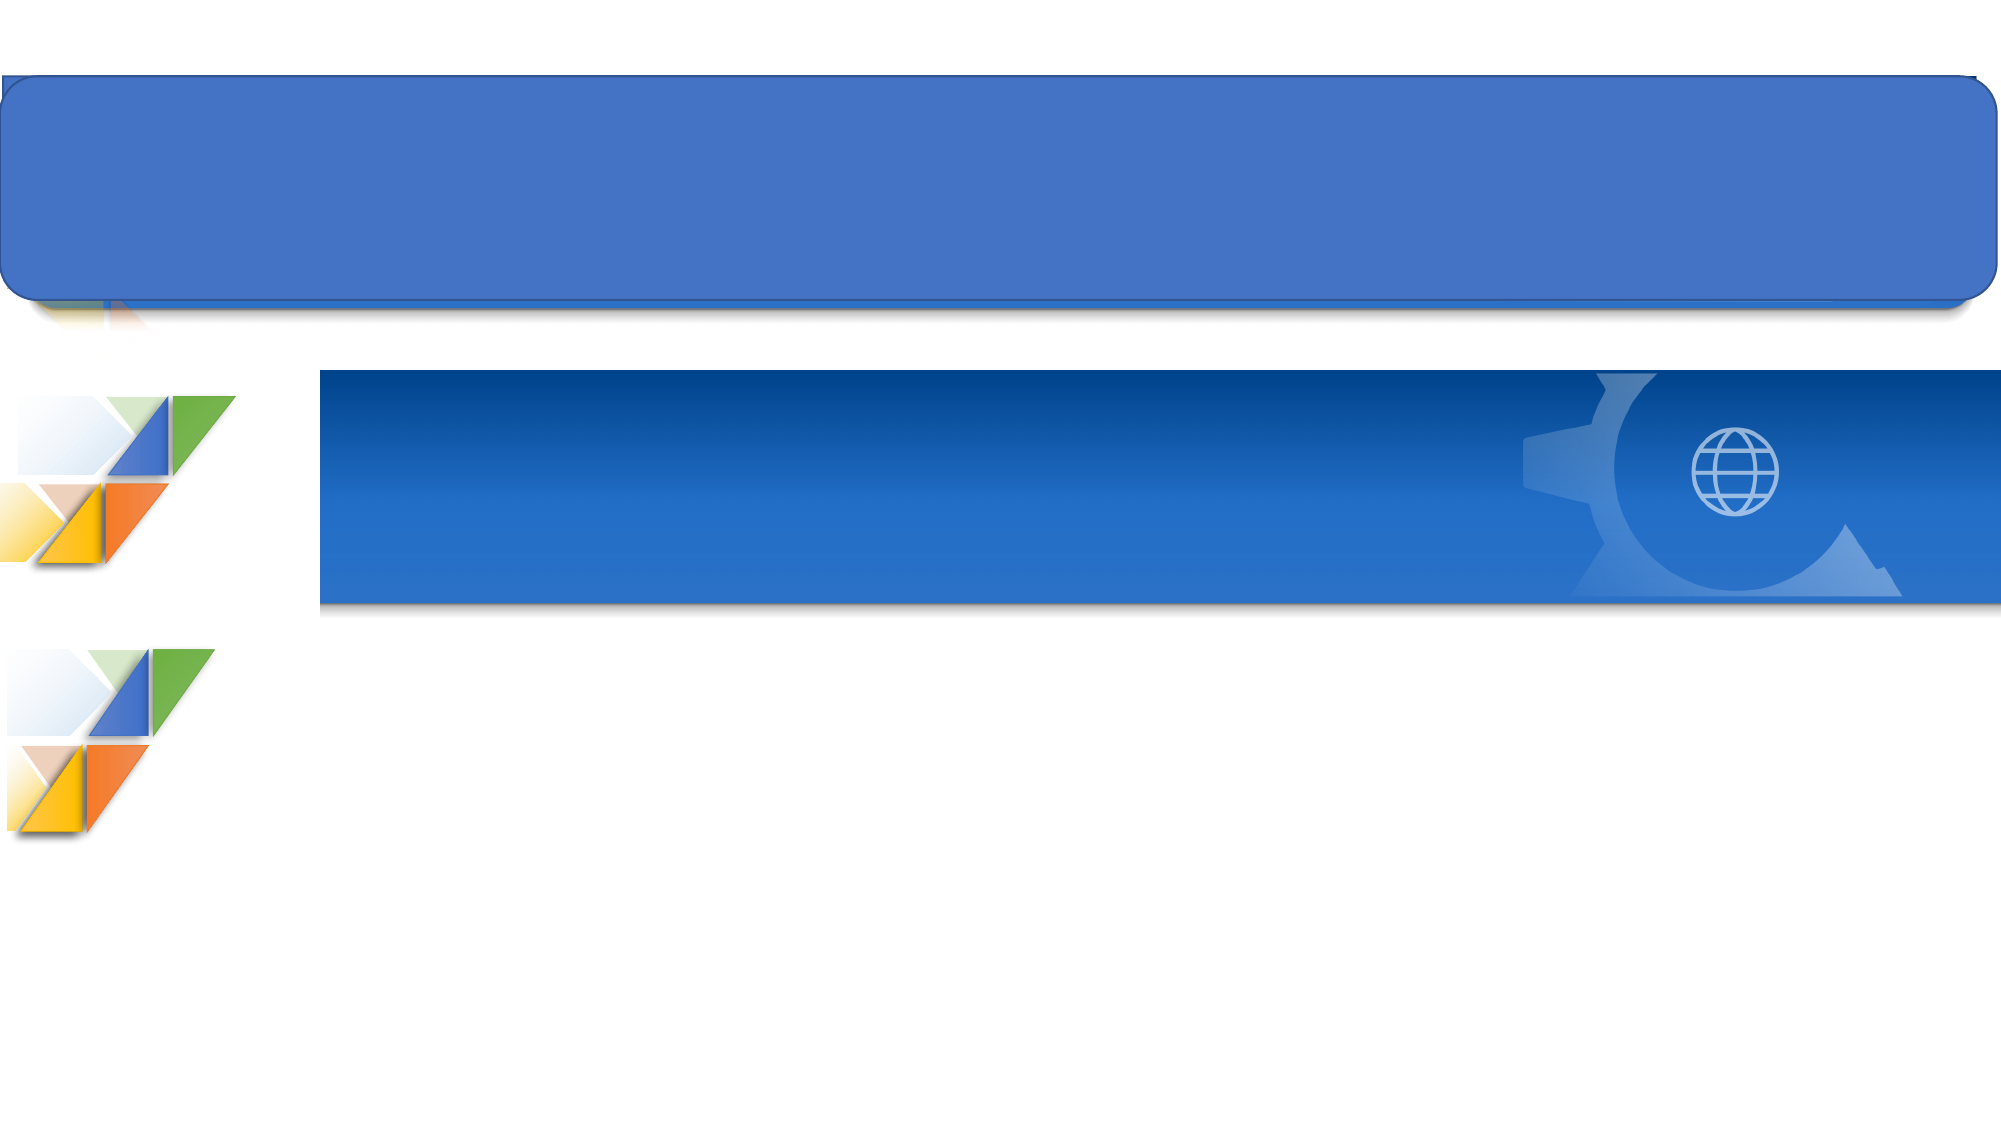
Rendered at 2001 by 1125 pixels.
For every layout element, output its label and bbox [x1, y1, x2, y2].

picture [319, 370, 2001, 633]
text_box [0, 396, 235, 563]
text_box [7, 649, 215, 832]
picture [0, 76, 2000, 371]
